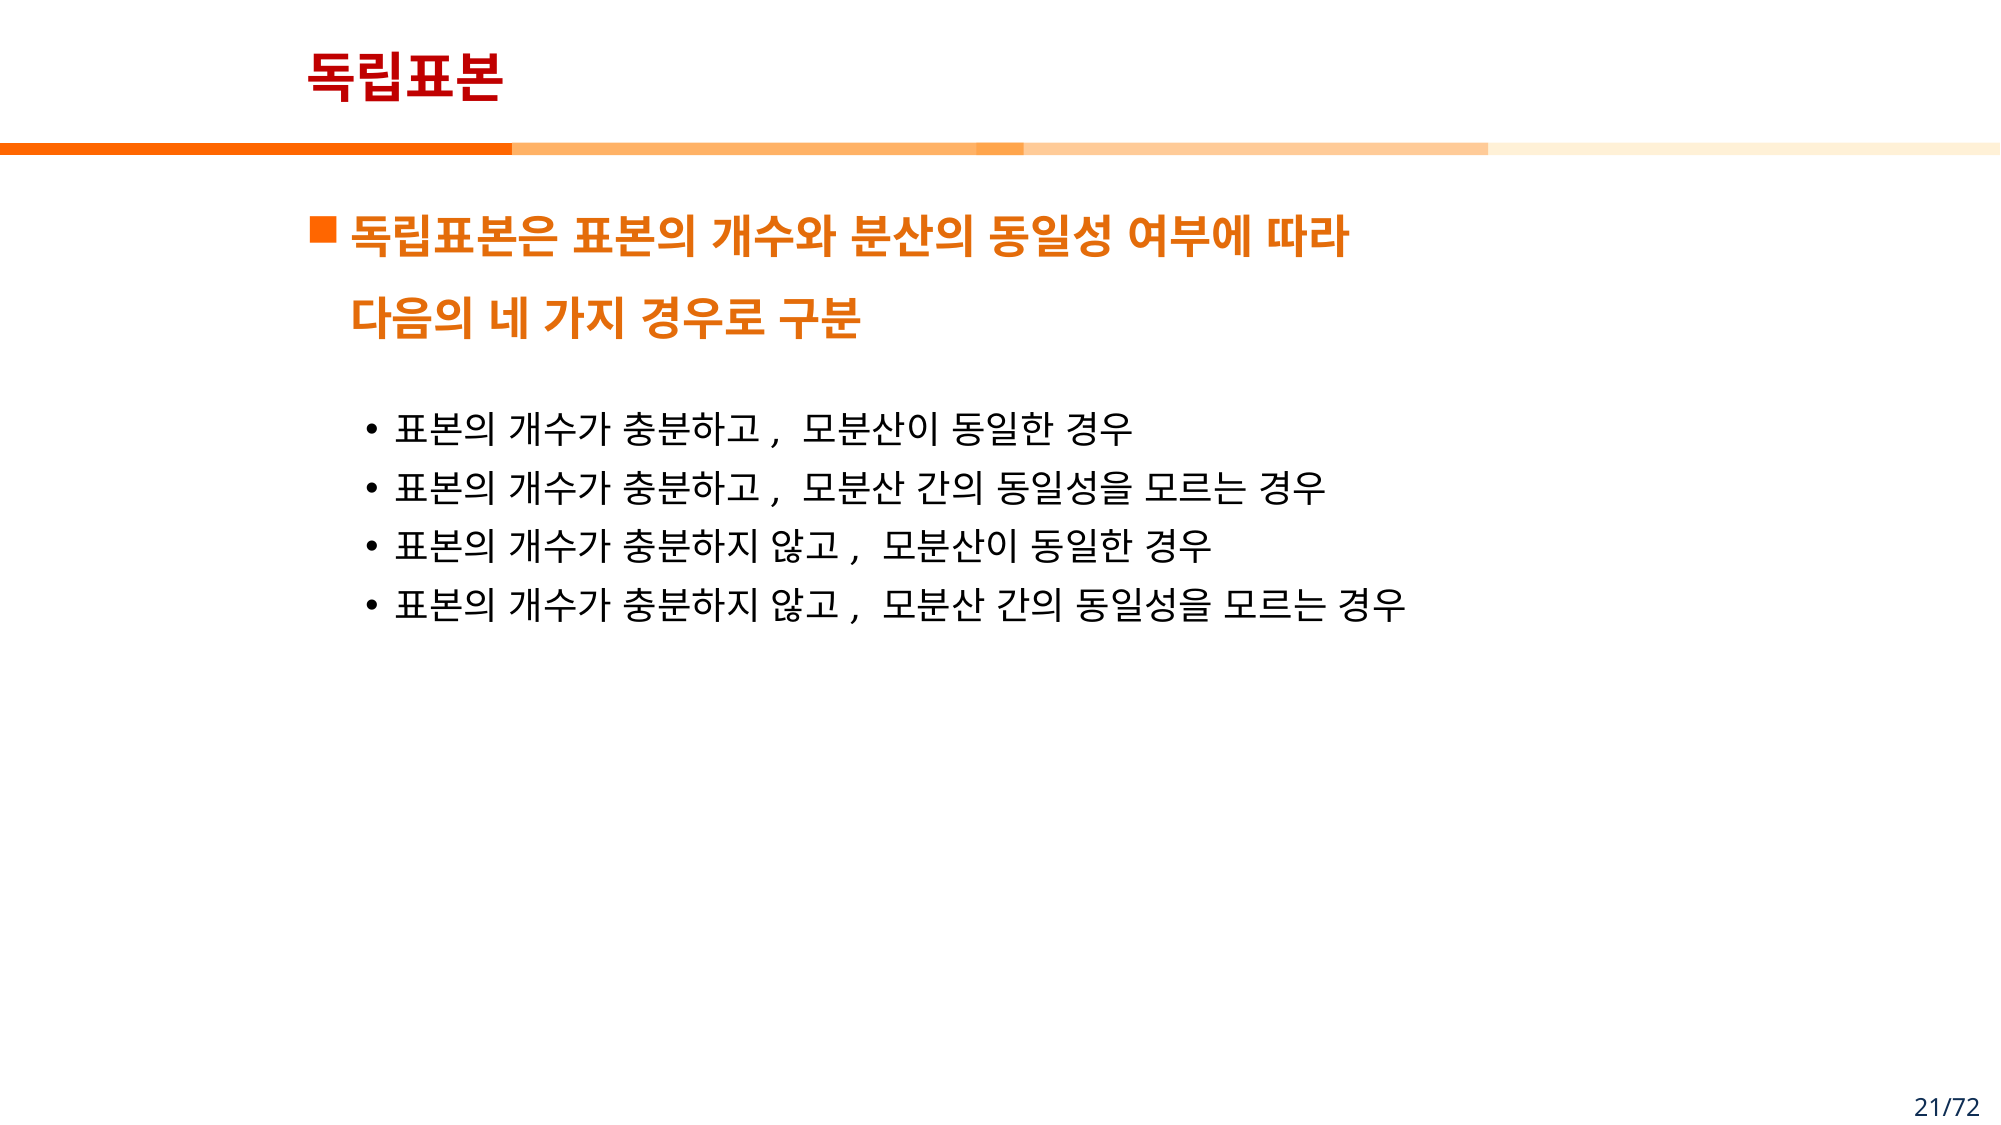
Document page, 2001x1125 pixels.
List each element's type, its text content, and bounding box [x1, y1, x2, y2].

title 독립표본 [291, 31, 1674, 122]
text_box 표본의 개수가 충분하고, 모분산이 동일한 경우 표본의 개수가 충분하고, 모분산 간의 동일성을 모르는 경우 표본의 개수가 충분하지 않고, 모분산이 동일한 경우 표본의 개수가 충분하지 않고, 모분산 간의 동일성을 모르는 경우 [350, 385, 1386, 447]
list 독립표본은 표본의 개수와 분산의 동일성 여부에 따라 다음의 네 가지 경우로 구분 [291, 172, 1709, 350]
